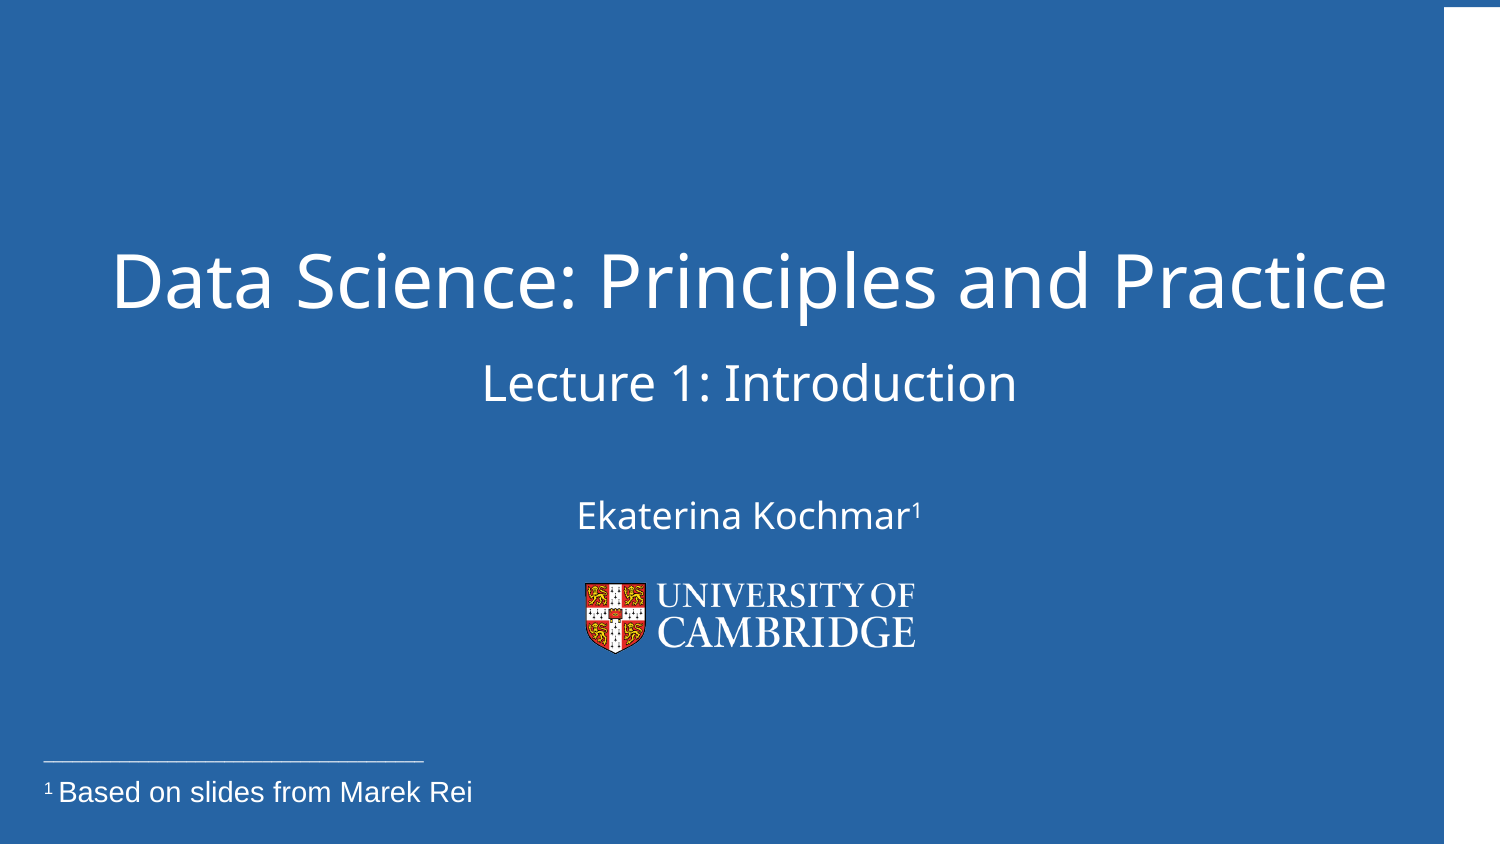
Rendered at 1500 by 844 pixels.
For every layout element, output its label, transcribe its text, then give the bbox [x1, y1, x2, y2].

text_box ________________________________________ 1 Based on slides from Marek Rei [29, 731, 1385, 844]
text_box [584, 578, 916, 665]
text_box [0, 0, 1444, 844]
title Data Science: Principles and Practice [75, 139, 1425, 345]
subtitle Lecture 1: Introduction [75, 345, 1425, 453]
subtitle Ekaterina Kochmar1 [75, 486, 1425, 550]
